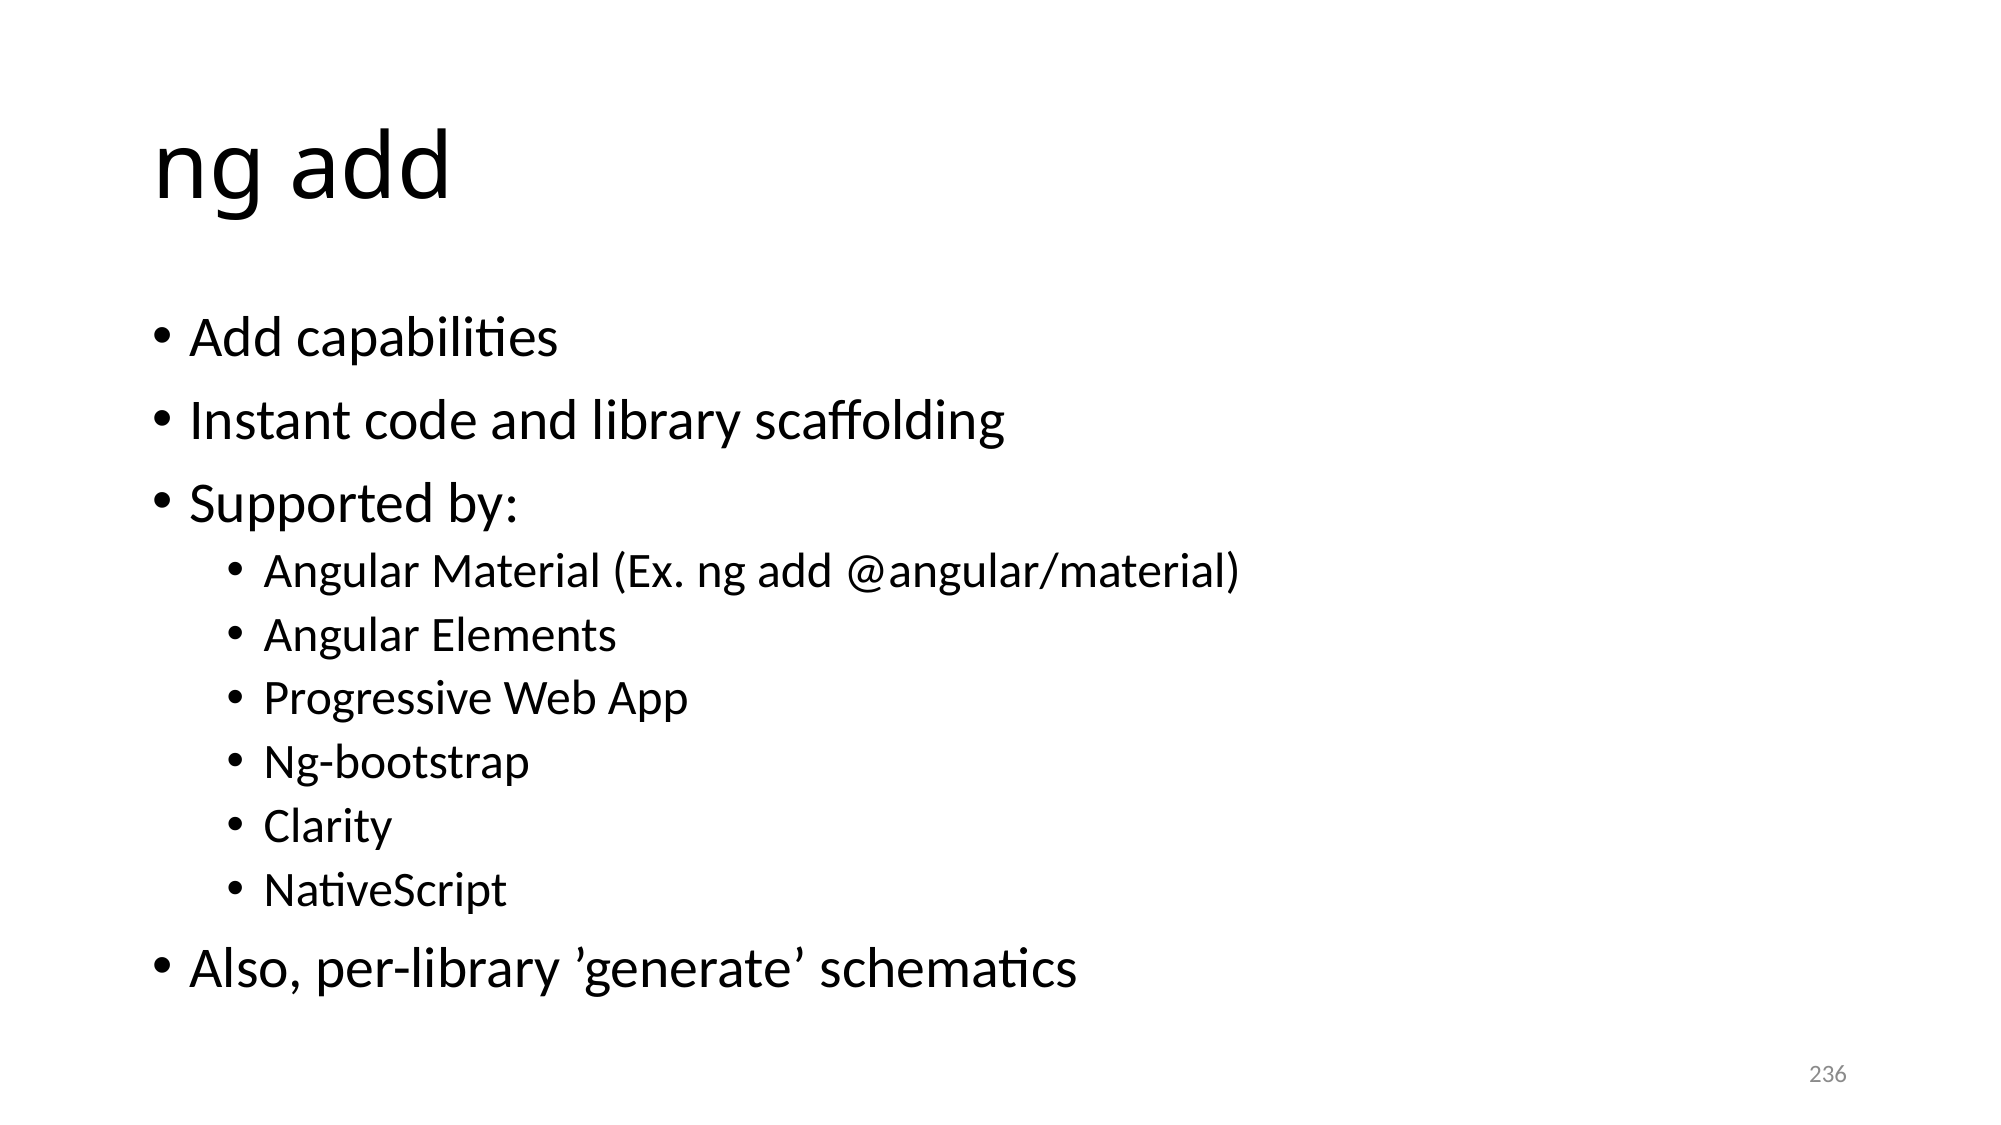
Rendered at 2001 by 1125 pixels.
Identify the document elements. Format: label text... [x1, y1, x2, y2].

list Add capabilities Instant code and library scaffolding Supported by: Angular Material (Ex. ng add @angular/material) Angular Elements Progressive Web App Ng-bootstrap Clarity NativeScript Also, per-library ’generate’ schematics [137, 299, 1863, 1014]
title ng add [137, 59, 1863, 278]
slide_number 236 [1412, 1042, 1863, 1103]
